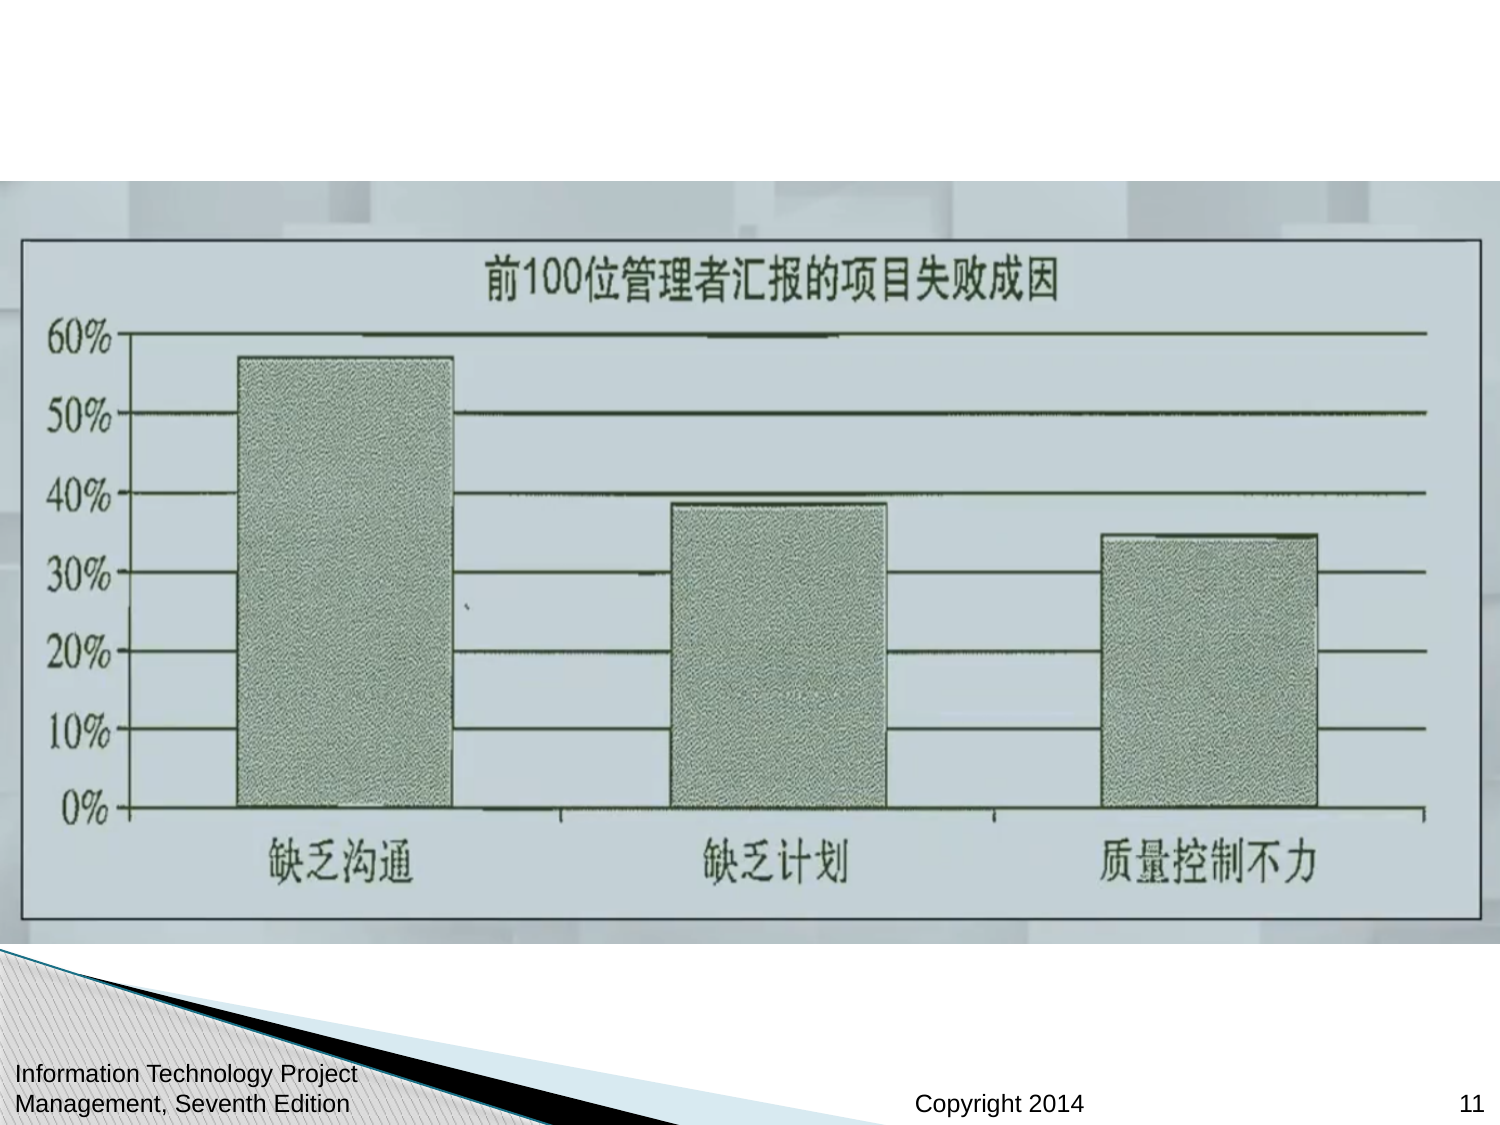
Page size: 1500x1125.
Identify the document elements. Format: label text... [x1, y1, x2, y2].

picture [0, 181, 1500, 944]
slide_number 11 [1408, 1065, 1500, 1125]
footer Information Technology Project Management, Seventh Edition [0, 1065, 425, 1125]
